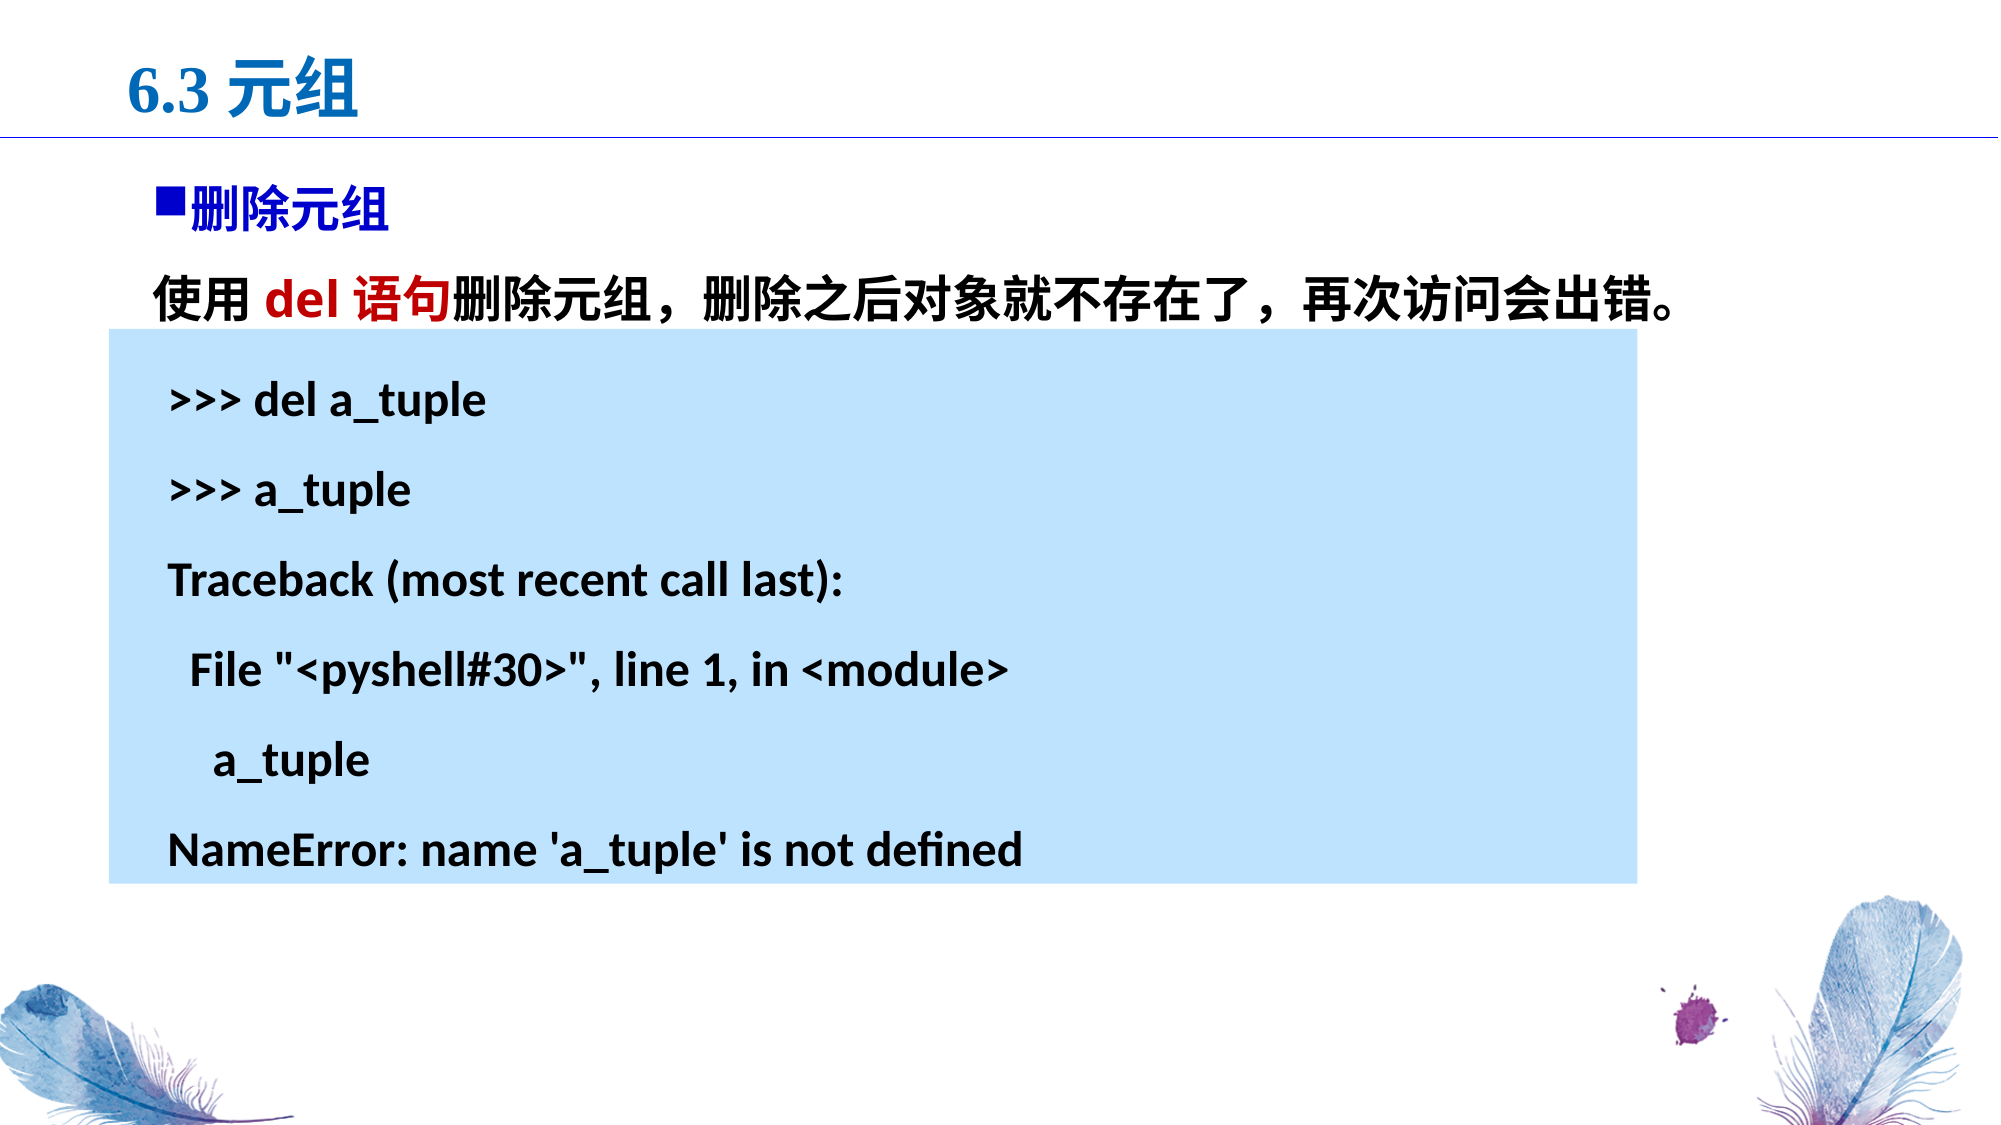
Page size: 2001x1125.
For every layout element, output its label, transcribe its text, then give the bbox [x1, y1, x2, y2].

text_box 删除元组 使用del语句删除元组，删除之后对象就不存在了，再次访问会出错。 [137, 139, 1708, 335]
picture [0, 887, 2001, 1125]
text_box >>> del a_tuple >>> a_tuple Traceback (most recent call last): File "<pyshell#30>", line 1, in <module> a_tuple NameError: name 'a_tuple' is not defined [108, 328, 1638, 884]
text_box 6.3元组 [112, 37, 501, 134]
